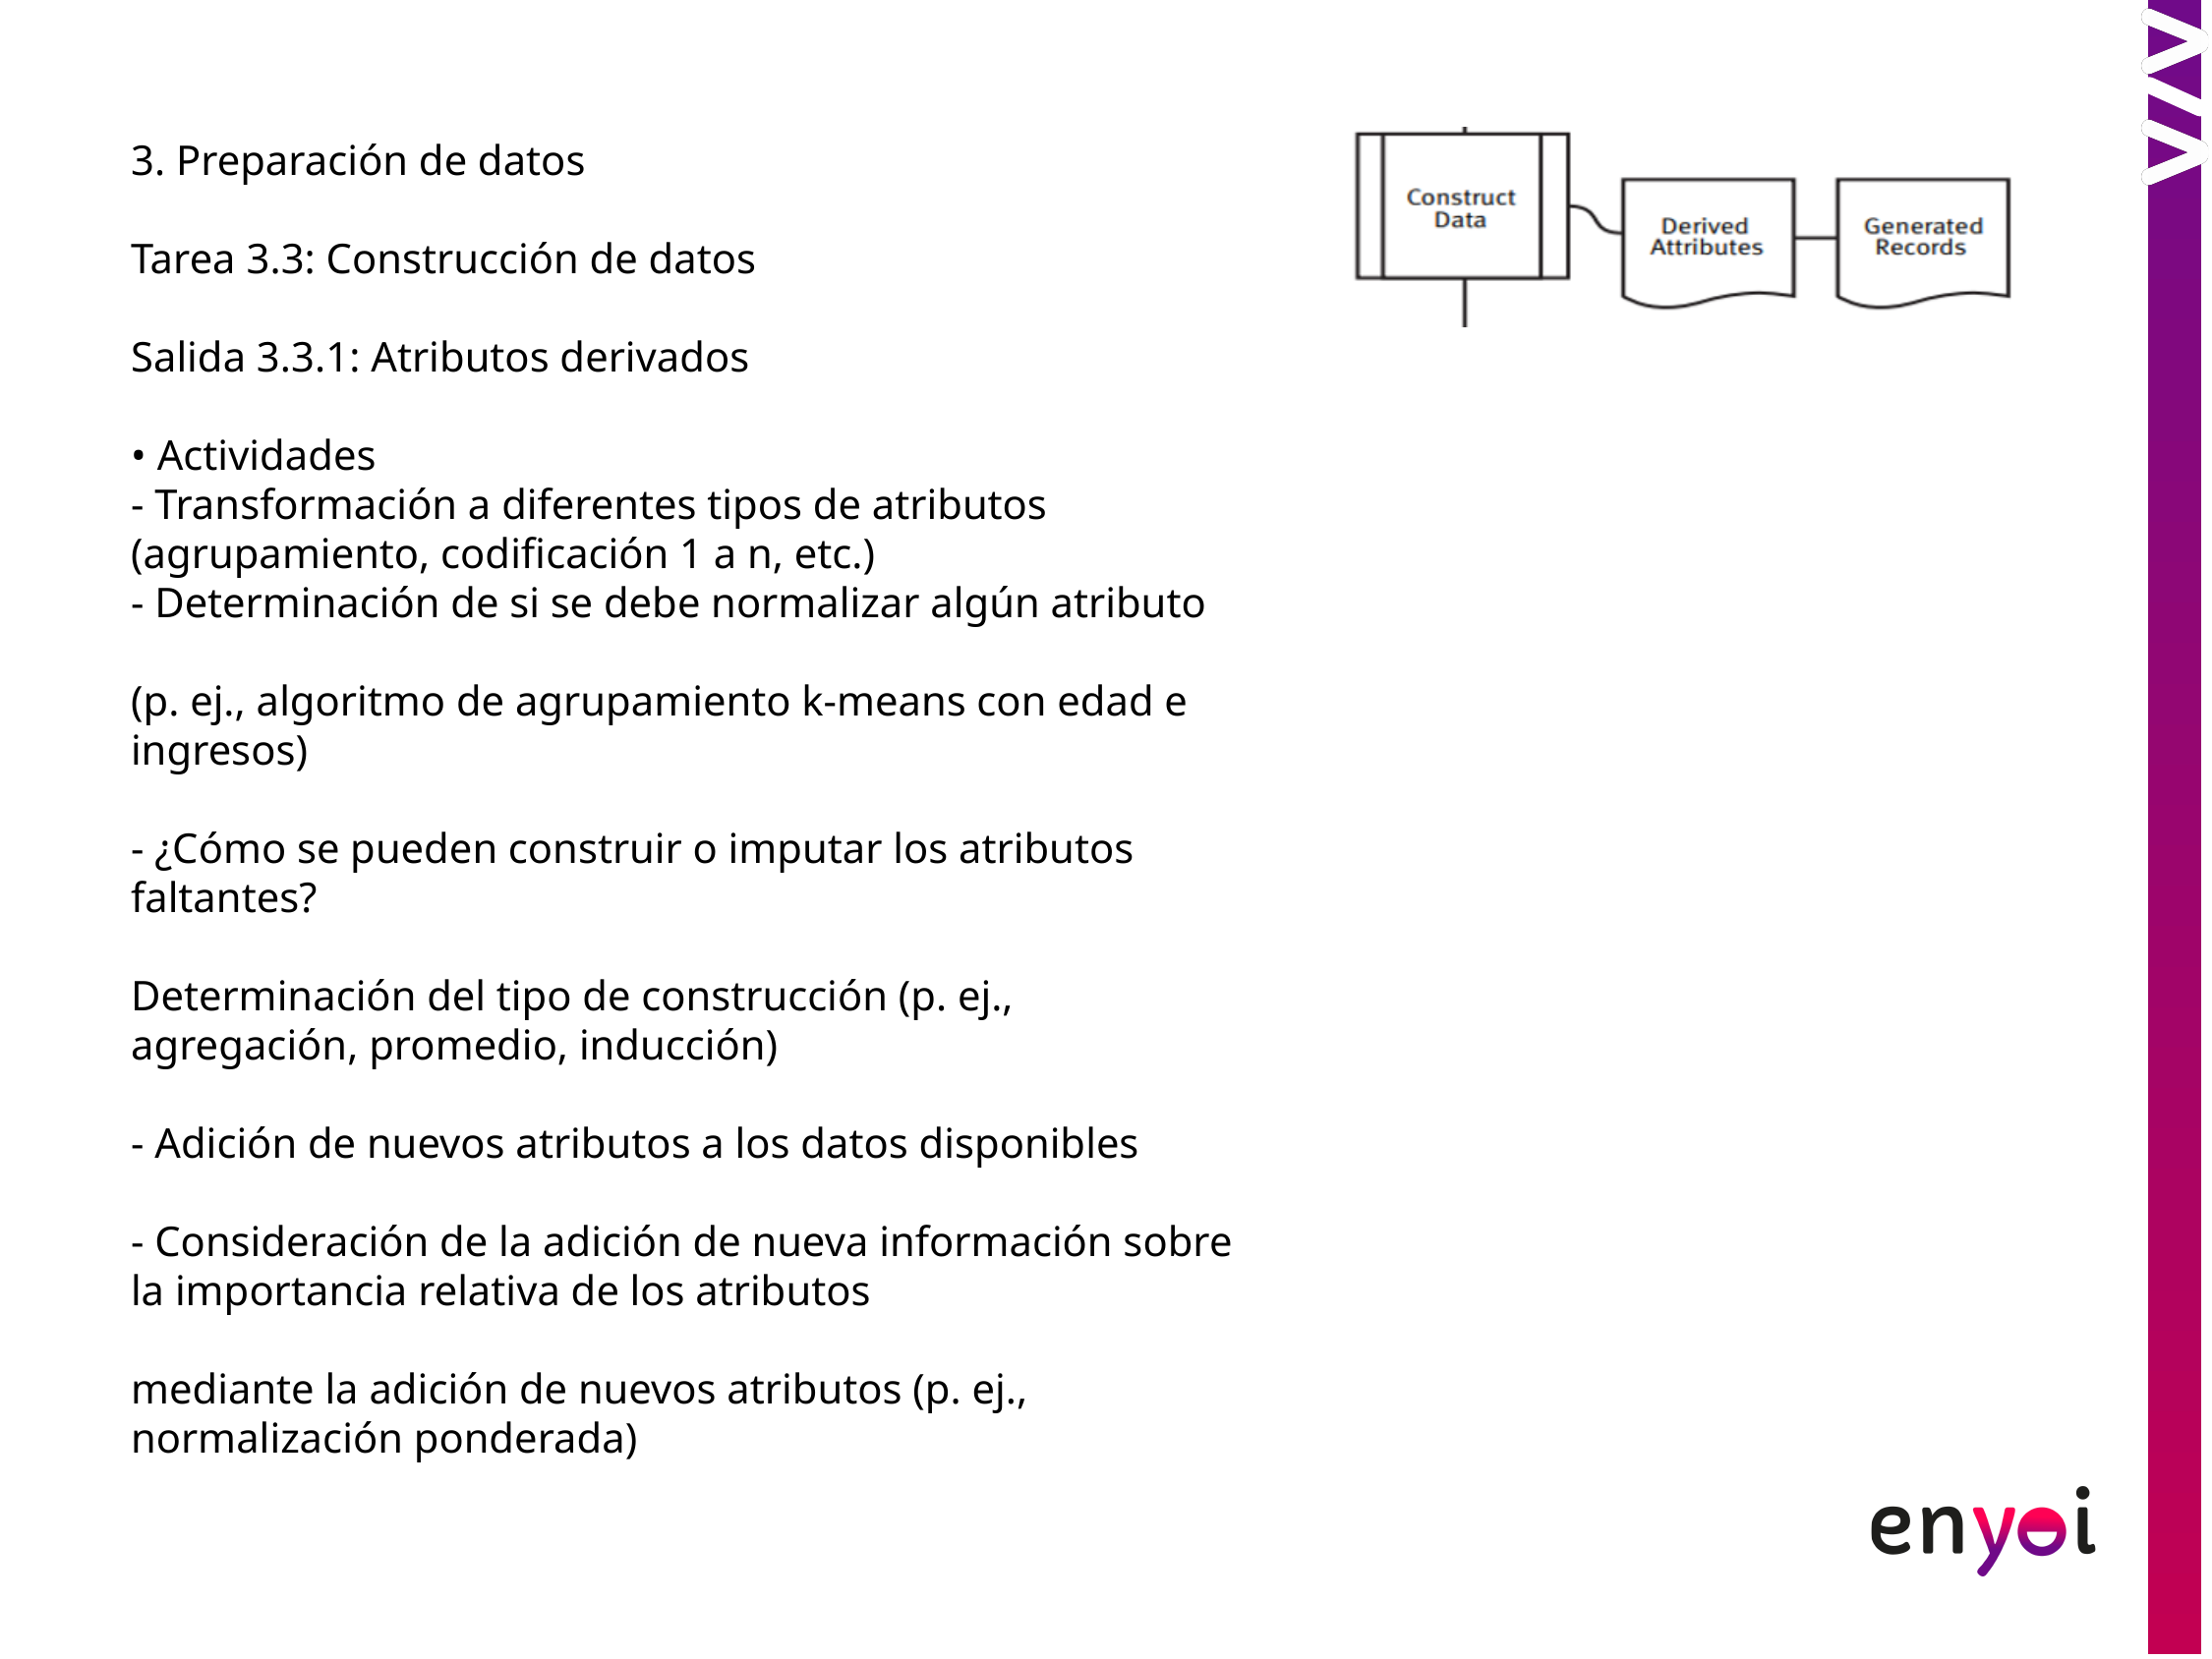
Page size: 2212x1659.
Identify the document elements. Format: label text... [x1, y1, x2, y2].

picture [1351, 127, 2020, 327]
text_box [1871, 1486, 2096, 1576]
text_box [2138, 0, 2212, 1655]
text_box 3. Preparación de datos Tarea 3.3: Construcción de datos Salida 3.3.1: Atributos derivados • Actividades - Transformación a diferentes tipos de atributos (agrupamiento, codificación 1 a n, etc.) - Determinación de si se debe normalizar algún atributo (p. ej., algoritmo de agrupamiento k-means con edad e ingresos) - ¿Cómo se pueden construir o imputar los atributos faltantes? Determinación del tipo de construcción (p. ej., agregación, promedio, inducción) - Adición de nuevos atributos a los datos disponibles - Consideración de la adición de nueva información sobre la importancia relativa de los atributos mediante la adición de nuevos atributos (p. ej., normalización ponderada) [116, 127, 1258, 1469]
